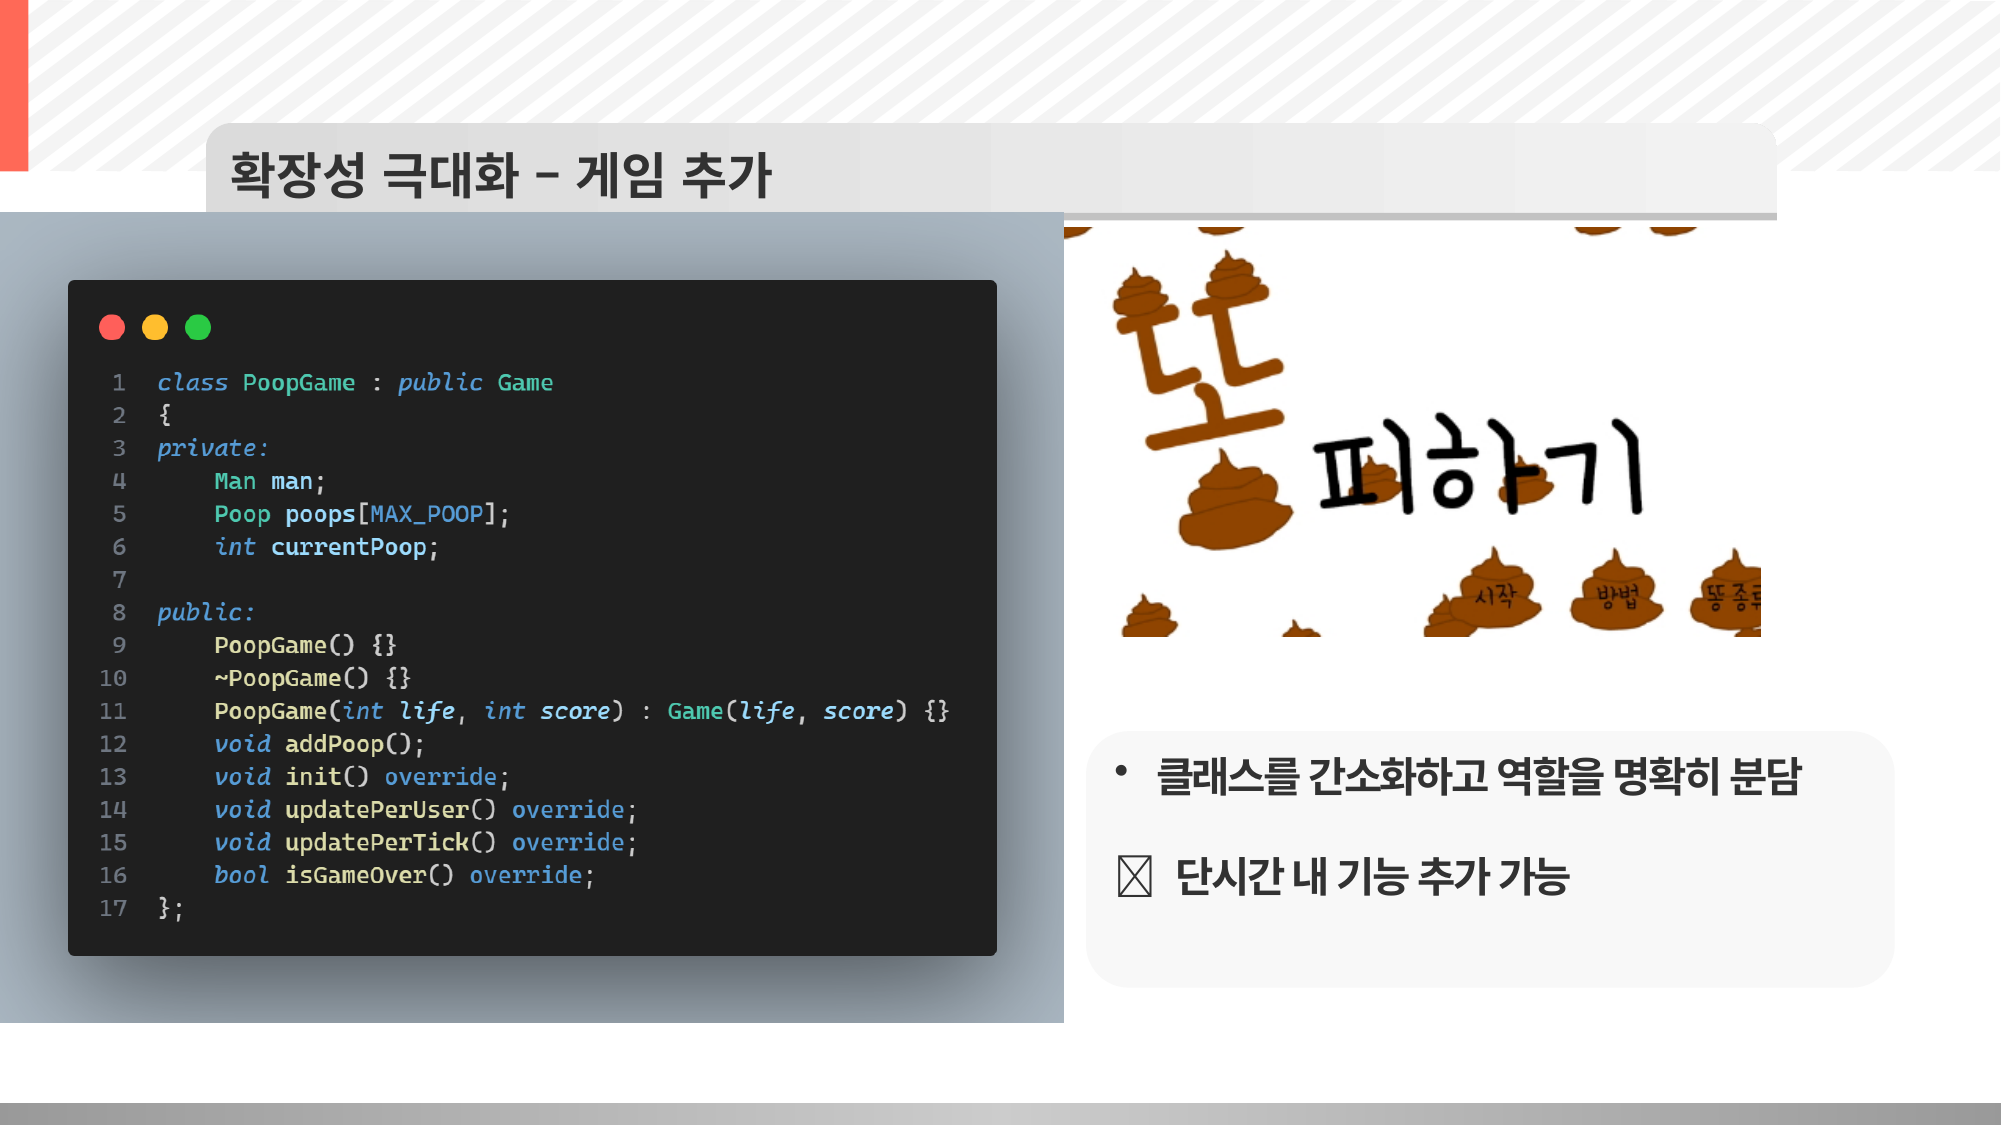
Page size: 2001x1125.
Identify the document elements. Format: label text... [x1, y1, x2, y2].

text_box 확장성 극대화 – 게임 추가 [215, 137, 1646, 213]
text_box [1086, 731, 1975, 988]
picture [0, 212, 1761, 1023]
